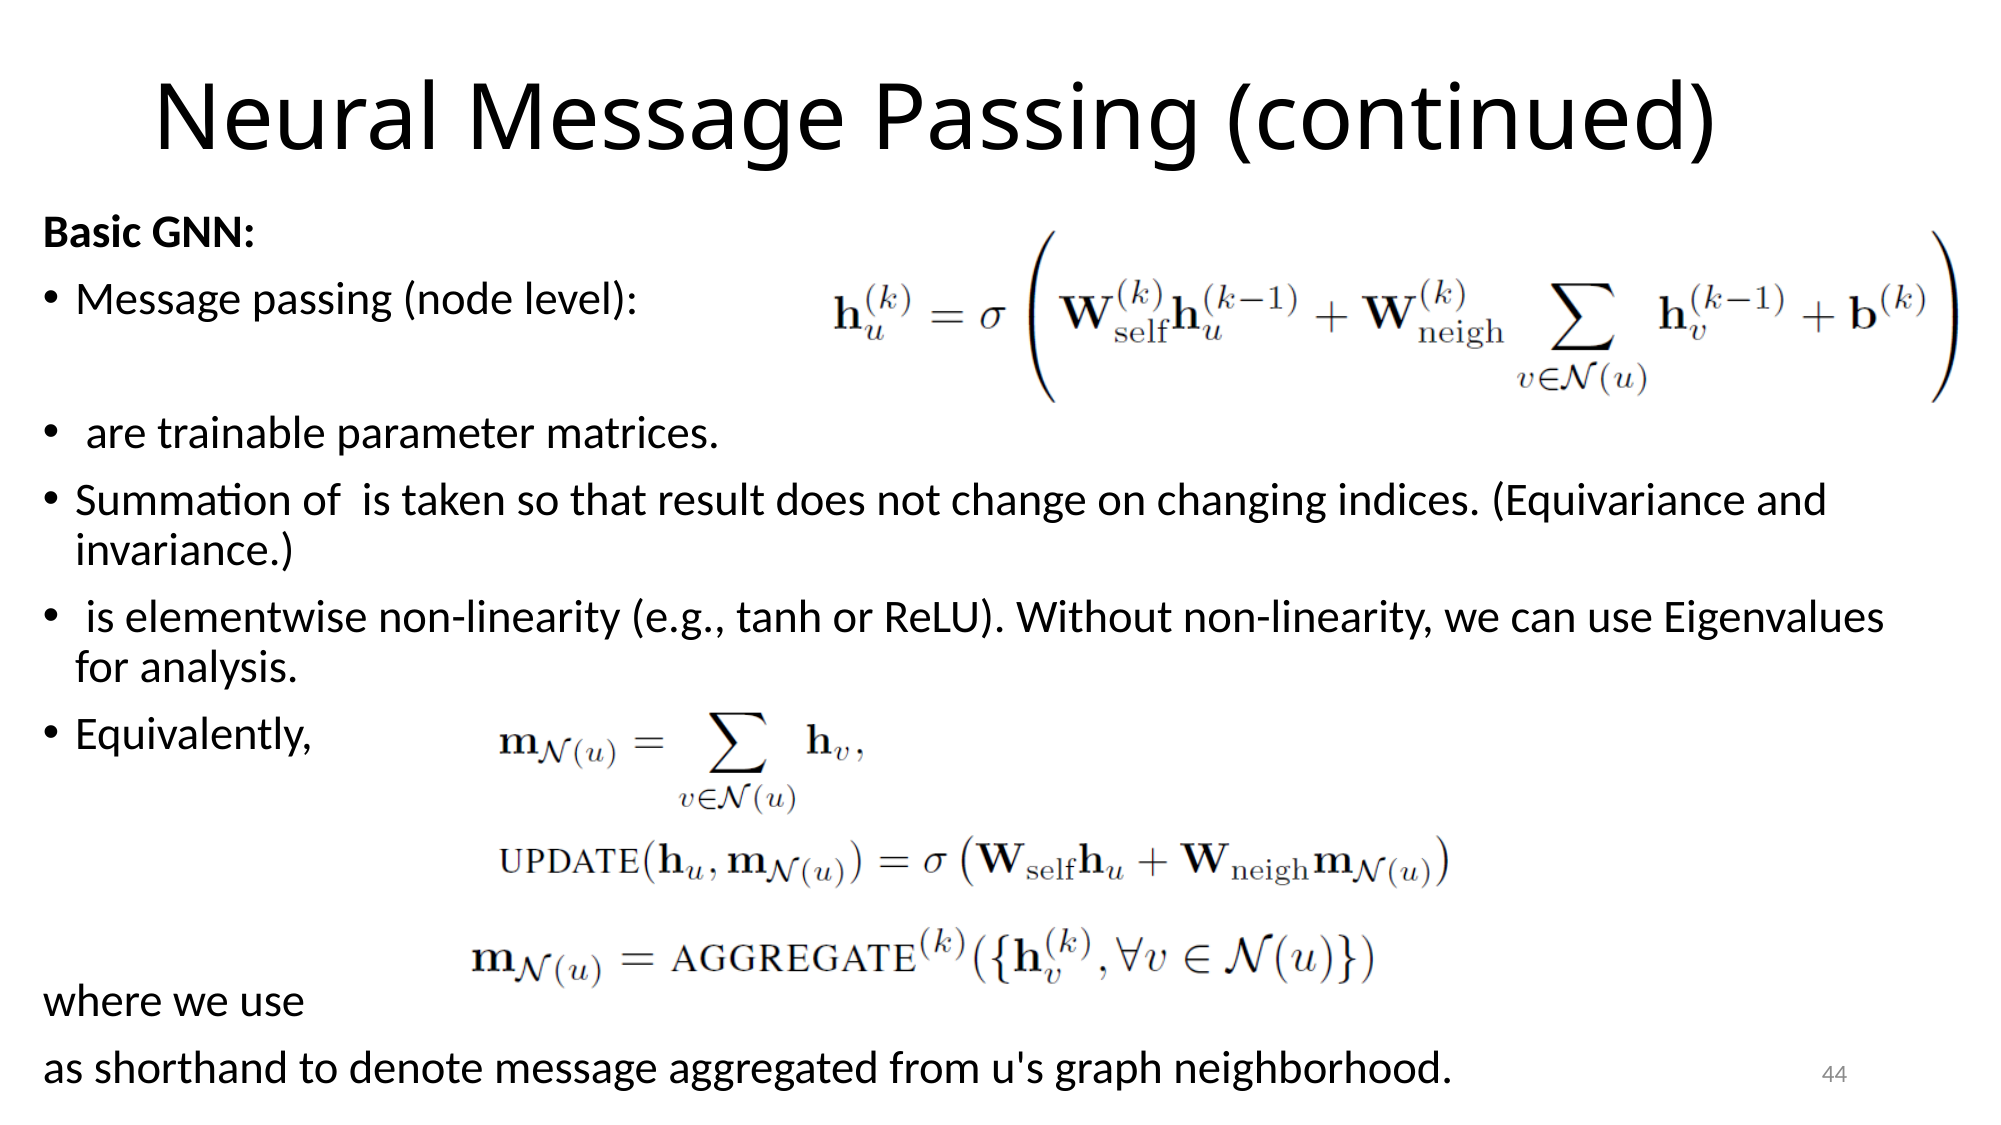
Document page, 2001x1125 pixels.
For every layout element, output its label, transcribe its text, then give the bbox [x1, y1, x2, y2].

picture [444, 698, 1457, 1004]
slide_number 44 [1412, 1042, 1863, 1103]
title Neural Message Passing (continued) [137, 59, 1863, 181]
picture [820, 217, 1973, 418]
